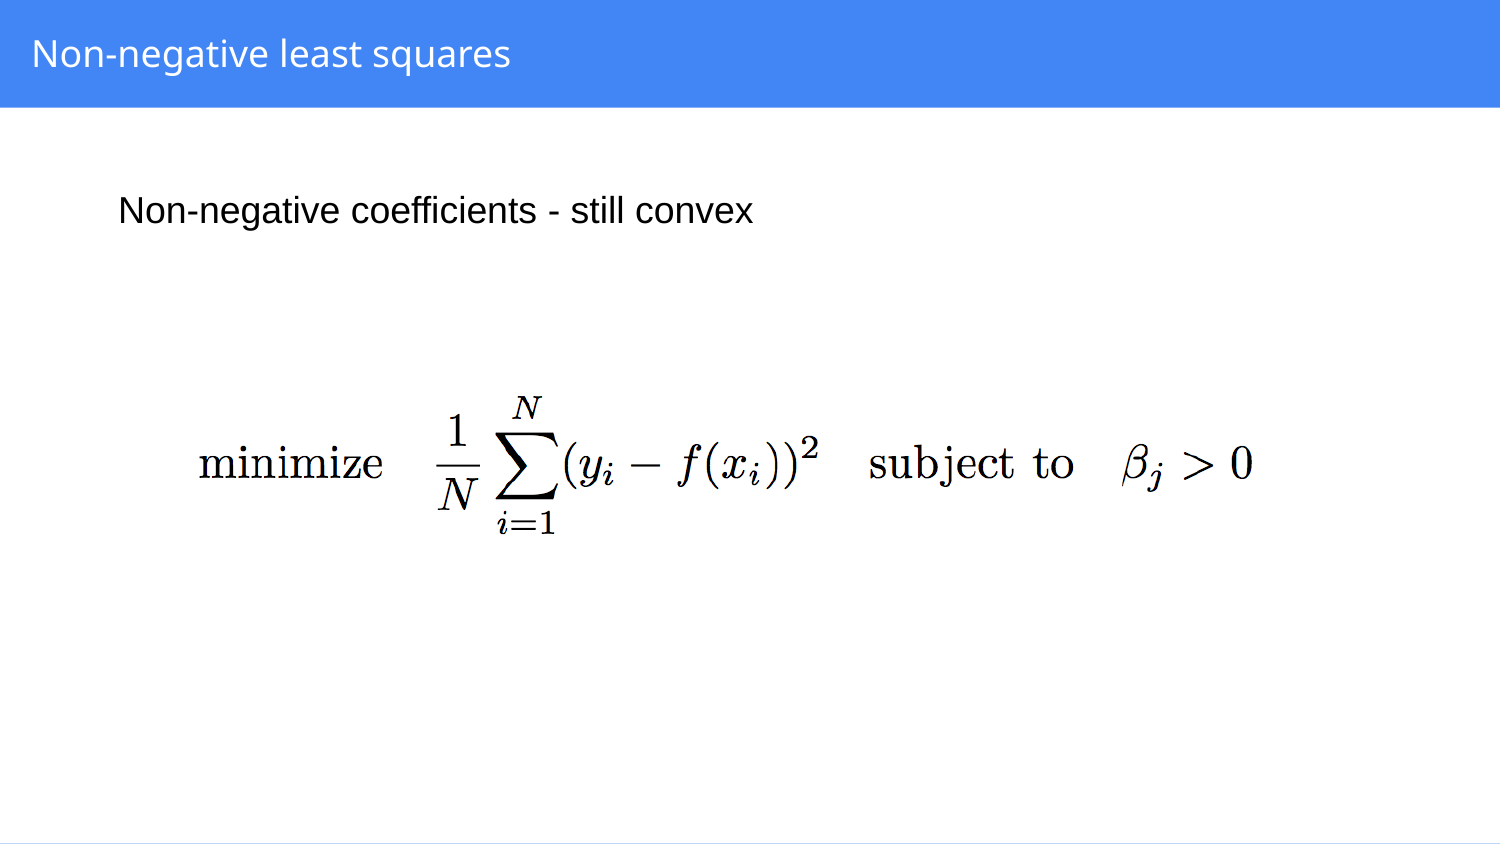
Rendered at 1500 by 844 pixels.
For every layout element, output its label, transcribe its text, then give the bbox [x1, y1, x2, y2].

title Non-negative least squares [16, 2, 1464, 102]
picture [159, 350, 1297, 561]
text_box Non-negative coefficients - still convex [103, 170, 990, 275]
